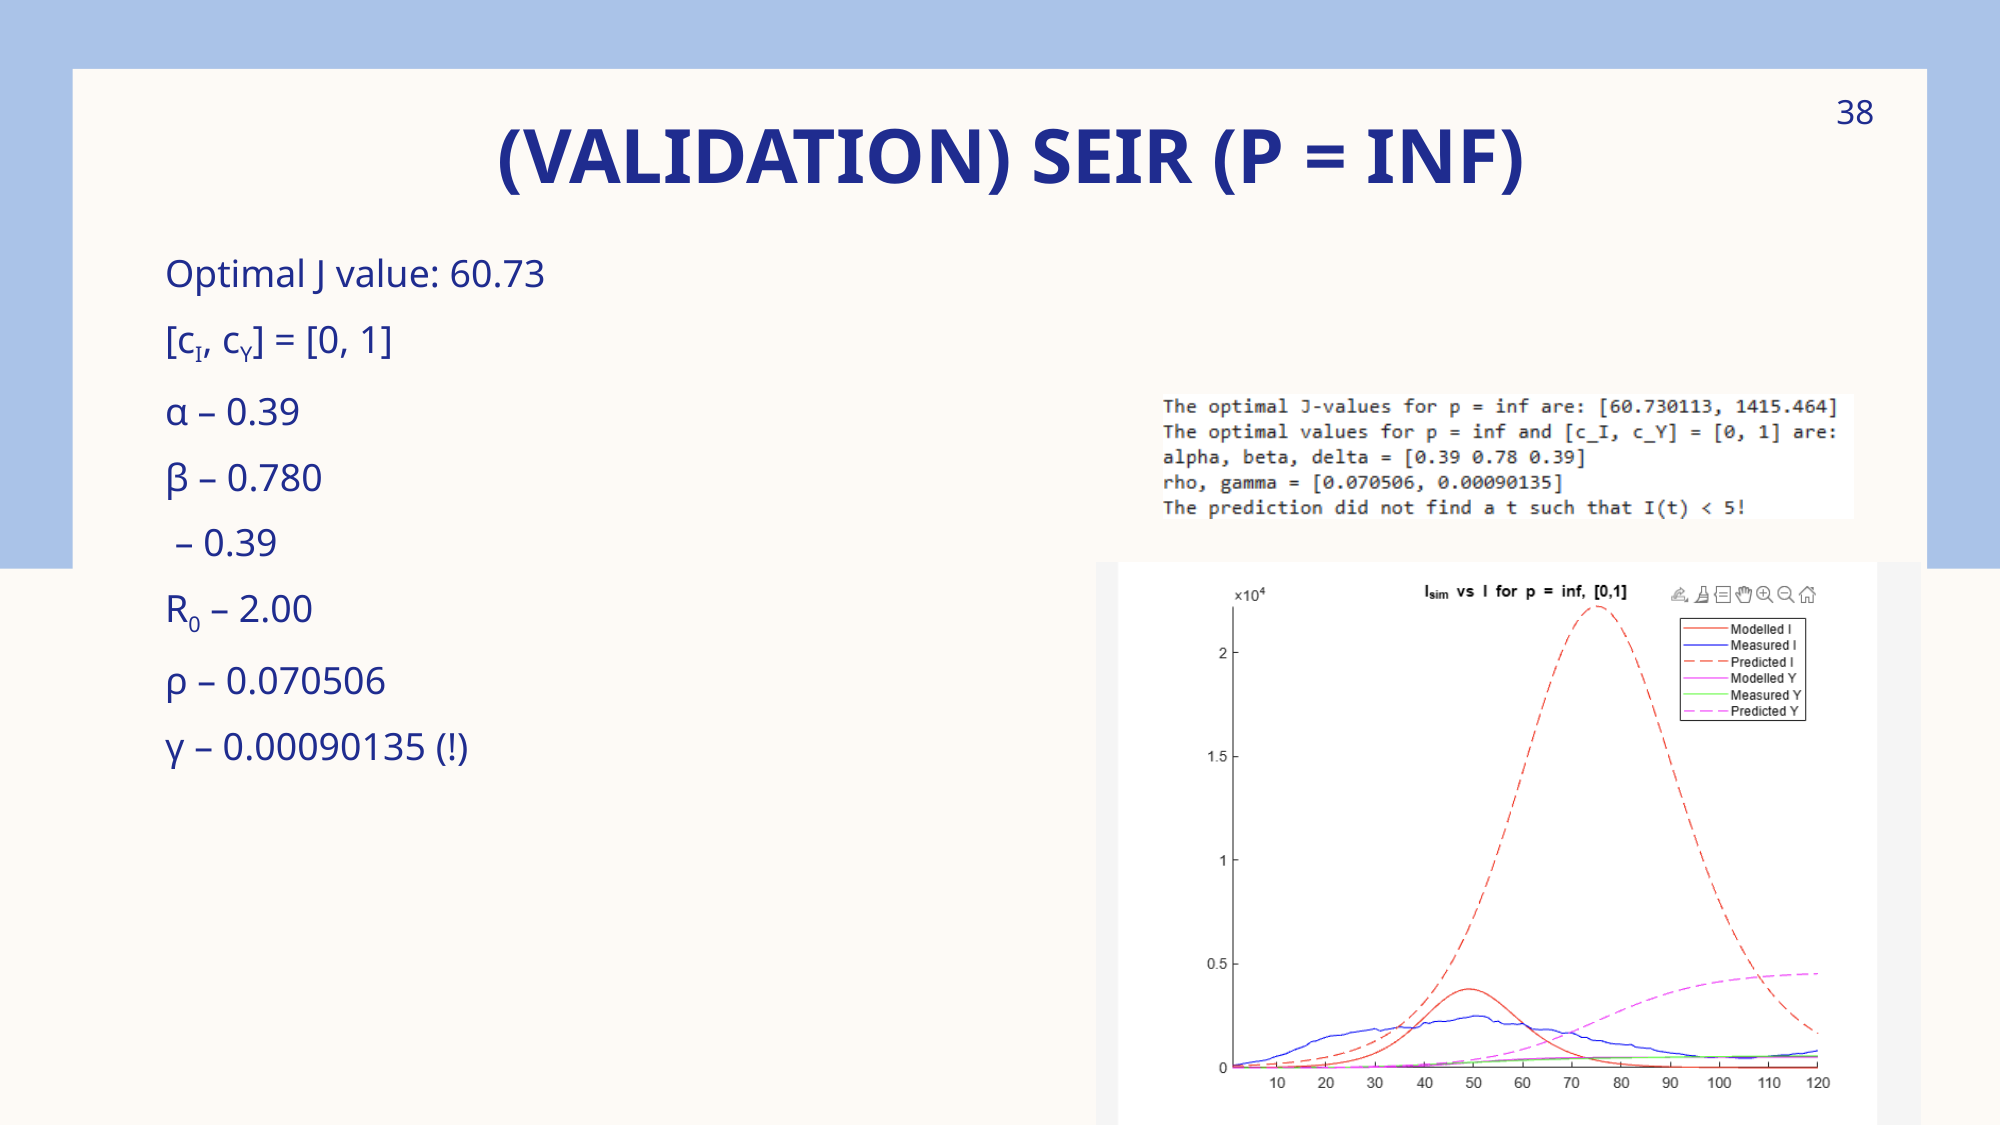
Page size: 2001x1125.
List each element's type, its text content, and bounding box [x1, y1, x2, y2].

picture [1096, 562, 1921, 1125]
slide_number 38 [1699, 75, 1875, 153]
title (VALIDATION) SEIR (p = inf) [150, 173, 1875, 199]
picture [1162, 394, 1854, 519]
